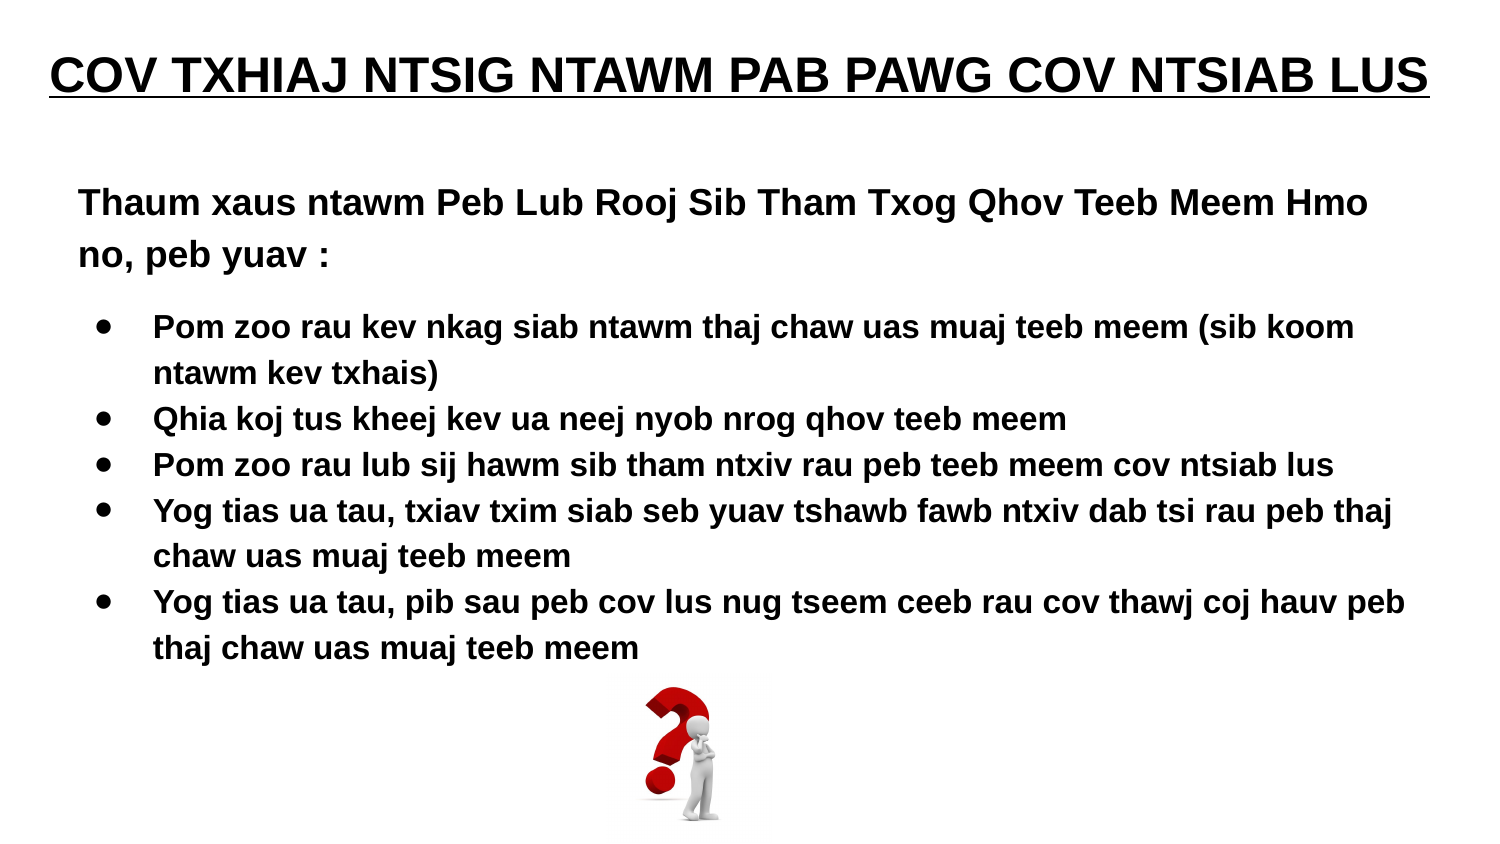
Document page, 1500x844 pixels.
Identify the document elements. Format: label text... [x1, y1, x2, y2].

list Thaum xaus ntawm Peb Lub Rooj Sib Tham Txog Qhov Teeb Meem Hmo no, peb yuav : Pom zoo rau kev nkag siab ntawm thaj chaw uas muaj teeb meem (sib koom ntawm kev txhais) Qhia koj tus kheej kev ua neej nyob nrog qhov teeb meem Pom zoo rau lub sij hawm sib tham ntxiv rau peb teeb meem cov ntsiab lus Yog tias ua tau, txiav txim siab seb yuav tshawb fawb ntxiv dab tsi rau peb thaj chaw uas muaj teeb meem Yog tias ua tau, pib sau peb cov lus nug tseem ceeb rau cov thawj coj hauv peb thaj chaw uas muaj teeb meem [62, 156, 1442, 758]
title COV TXHIAJ NTSIG NTAWM PAB PAWG COV NTSIAB LUS [34, 27, 1470, 156]
picture [606, 672, 773, 843]
